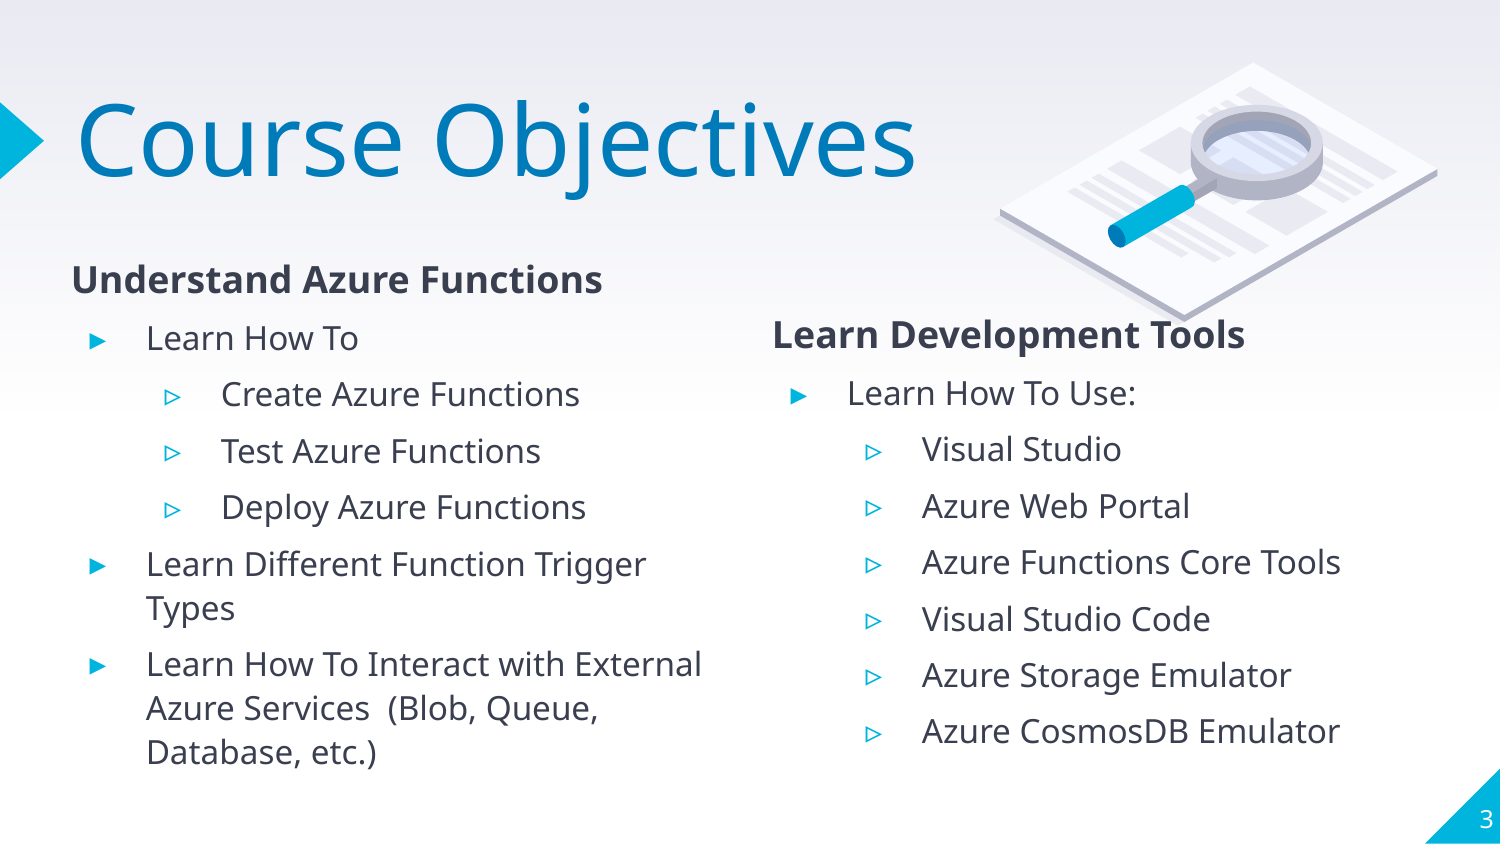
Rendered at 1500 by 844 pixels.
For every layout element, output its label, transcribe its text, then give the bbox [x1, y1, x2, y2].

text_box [993, 62, 1438, 326]
slide_number 3 [1418, 760, 1494, 838]
list Learn Development Tools Learn How To Use: Visual Studio Azure Web Portal Azure Functions Core Tools Visual Studio Code Azure Storage Emulator Azure CosmosDB Emulator [771, 306, 1424, 773]
list Understand Azure Functions Learn How To Create Azure Functions Test Azure Functions Deploy Azure Functions Learn Different Function Trigger Types Learn How To Interact with External Azure Services (Blob, Queue, Database, etc.) [70, 251, 735, 697]
title Course Objectives [75, 99, 988, 277]
